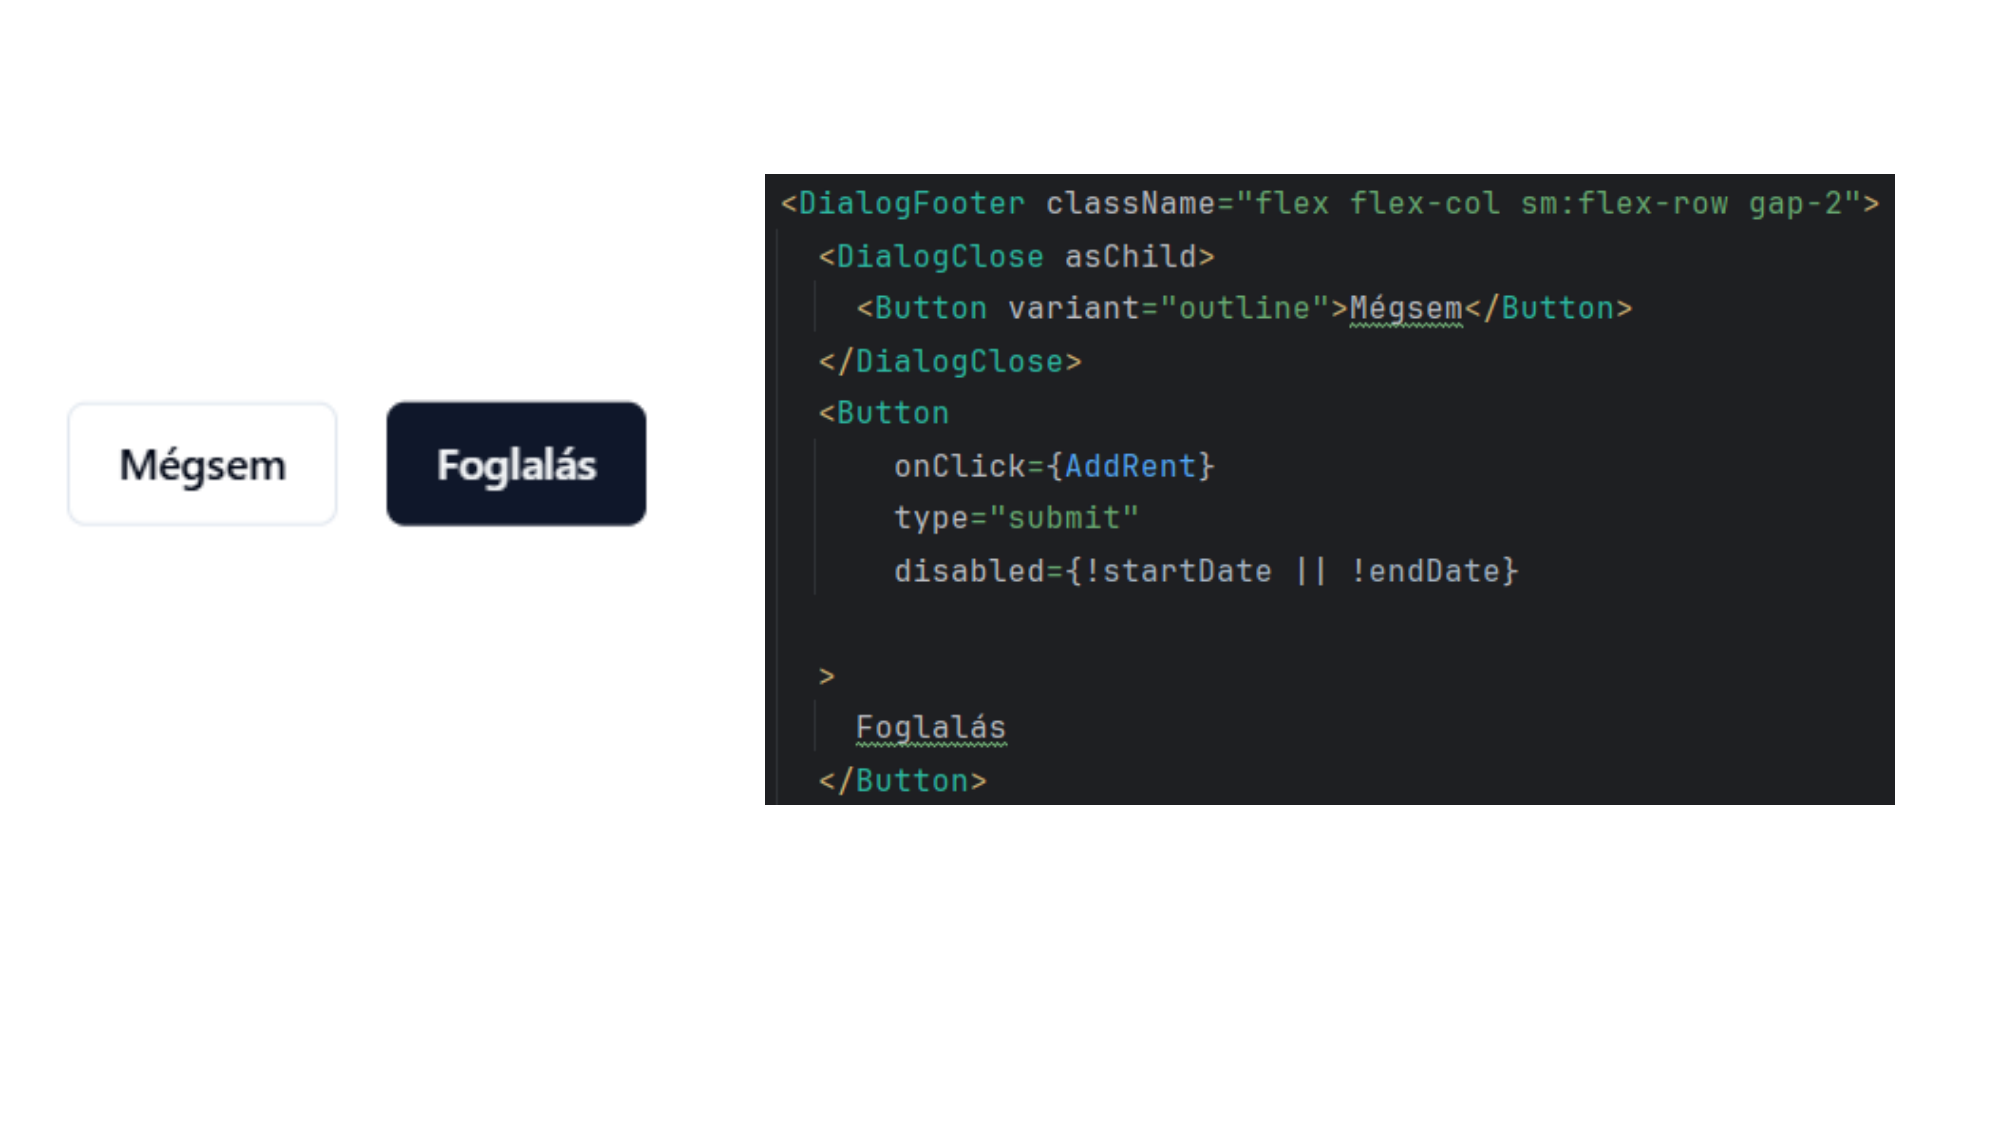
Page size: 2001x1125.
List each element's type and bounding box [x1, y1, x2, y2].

picture [0, 376, 710, 563]
picture [765, 174, 1895, 805]
